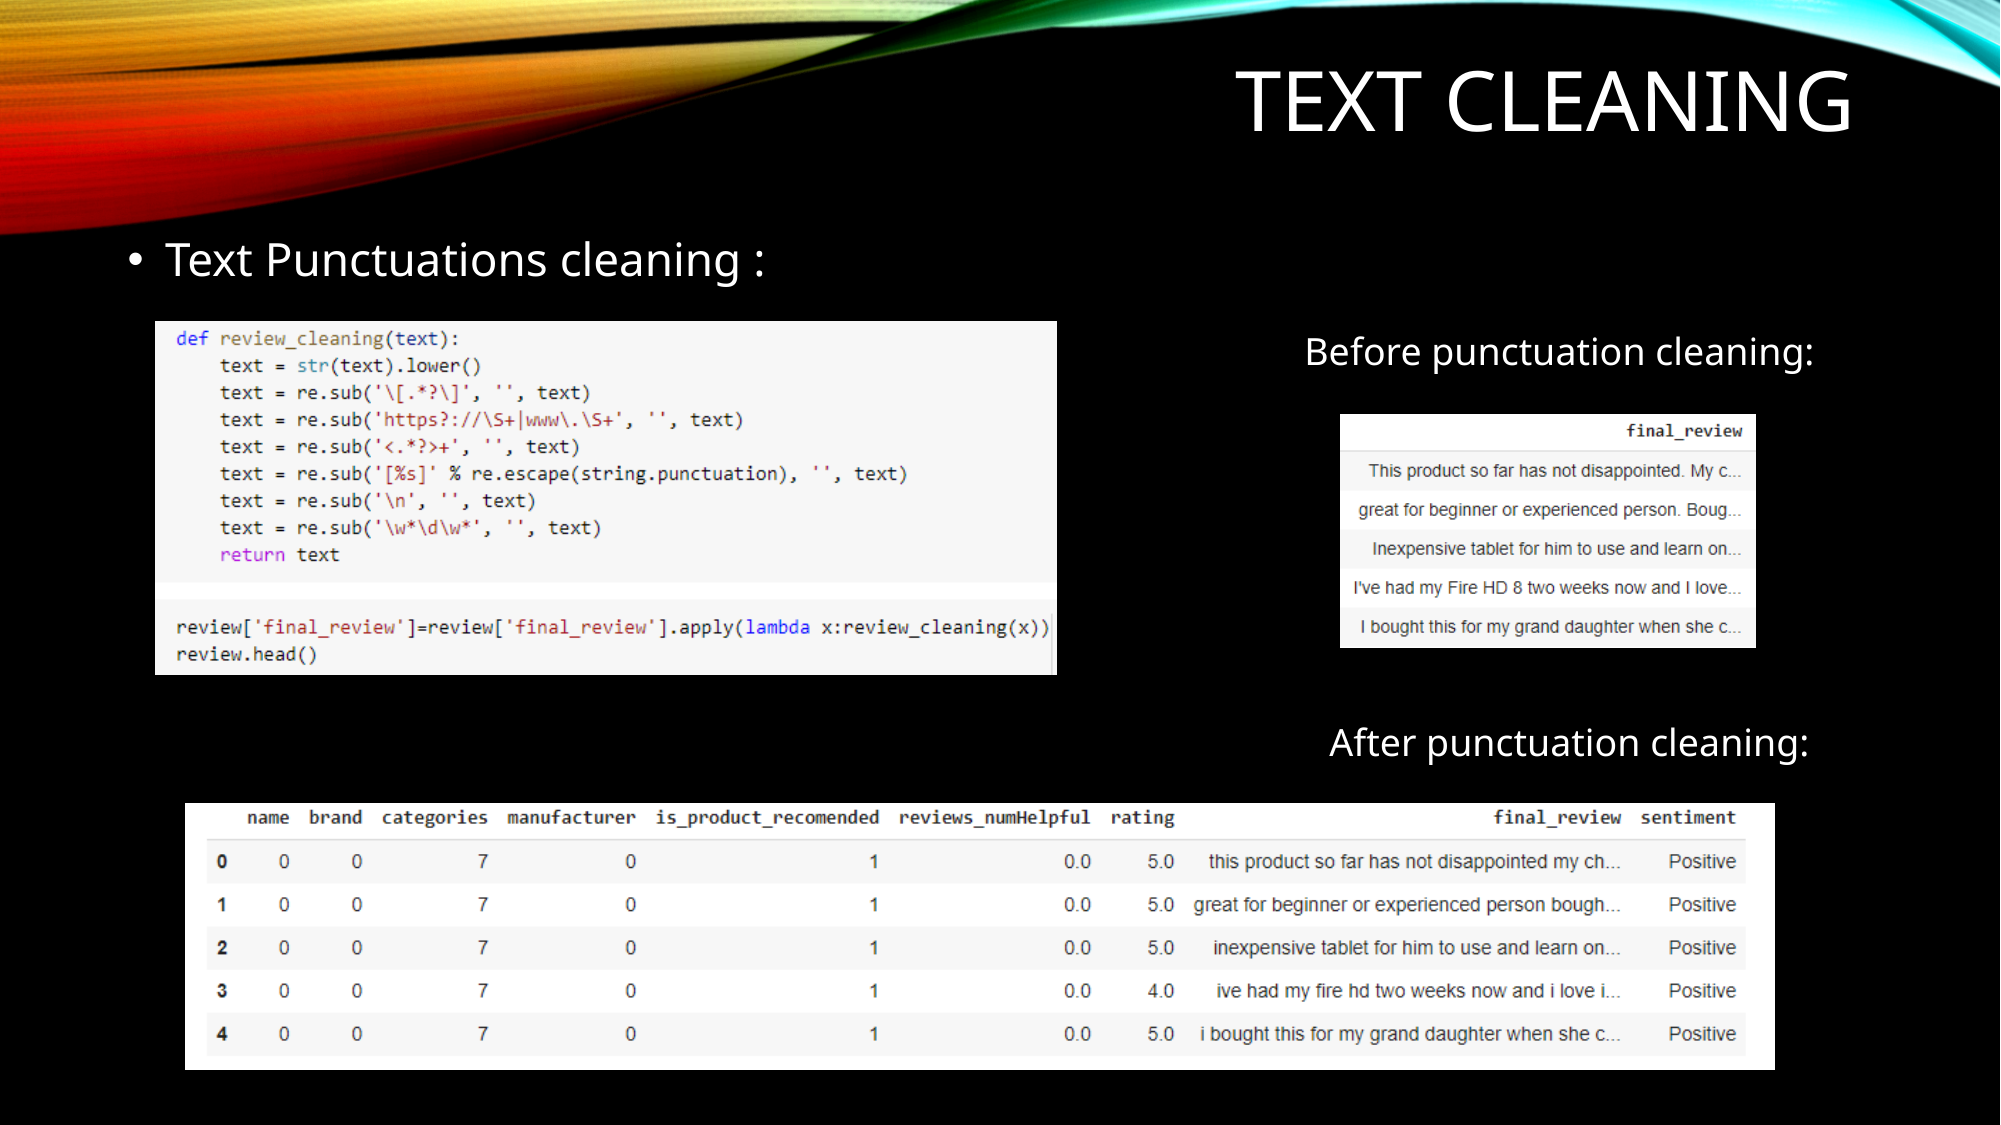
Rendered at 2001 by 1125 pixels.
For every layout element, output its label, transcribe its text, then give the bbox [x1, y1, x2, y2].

picture [185, 803, 1775, 1070]
picture [1340, 414, 1756, 648]
list Text Punctuations cleaning : [112, 229, 1888, 929]
text_box Before punctuation cleaning: [1289, 321, 1831, 381]
text_box After punctuation cleaning: [1314, 712, 1861, 772]
picture [155, 320, 1057, 675]
picture [0, 0, 2000, 237]
title Text Cleaning [767, 16, 1914, 194]
